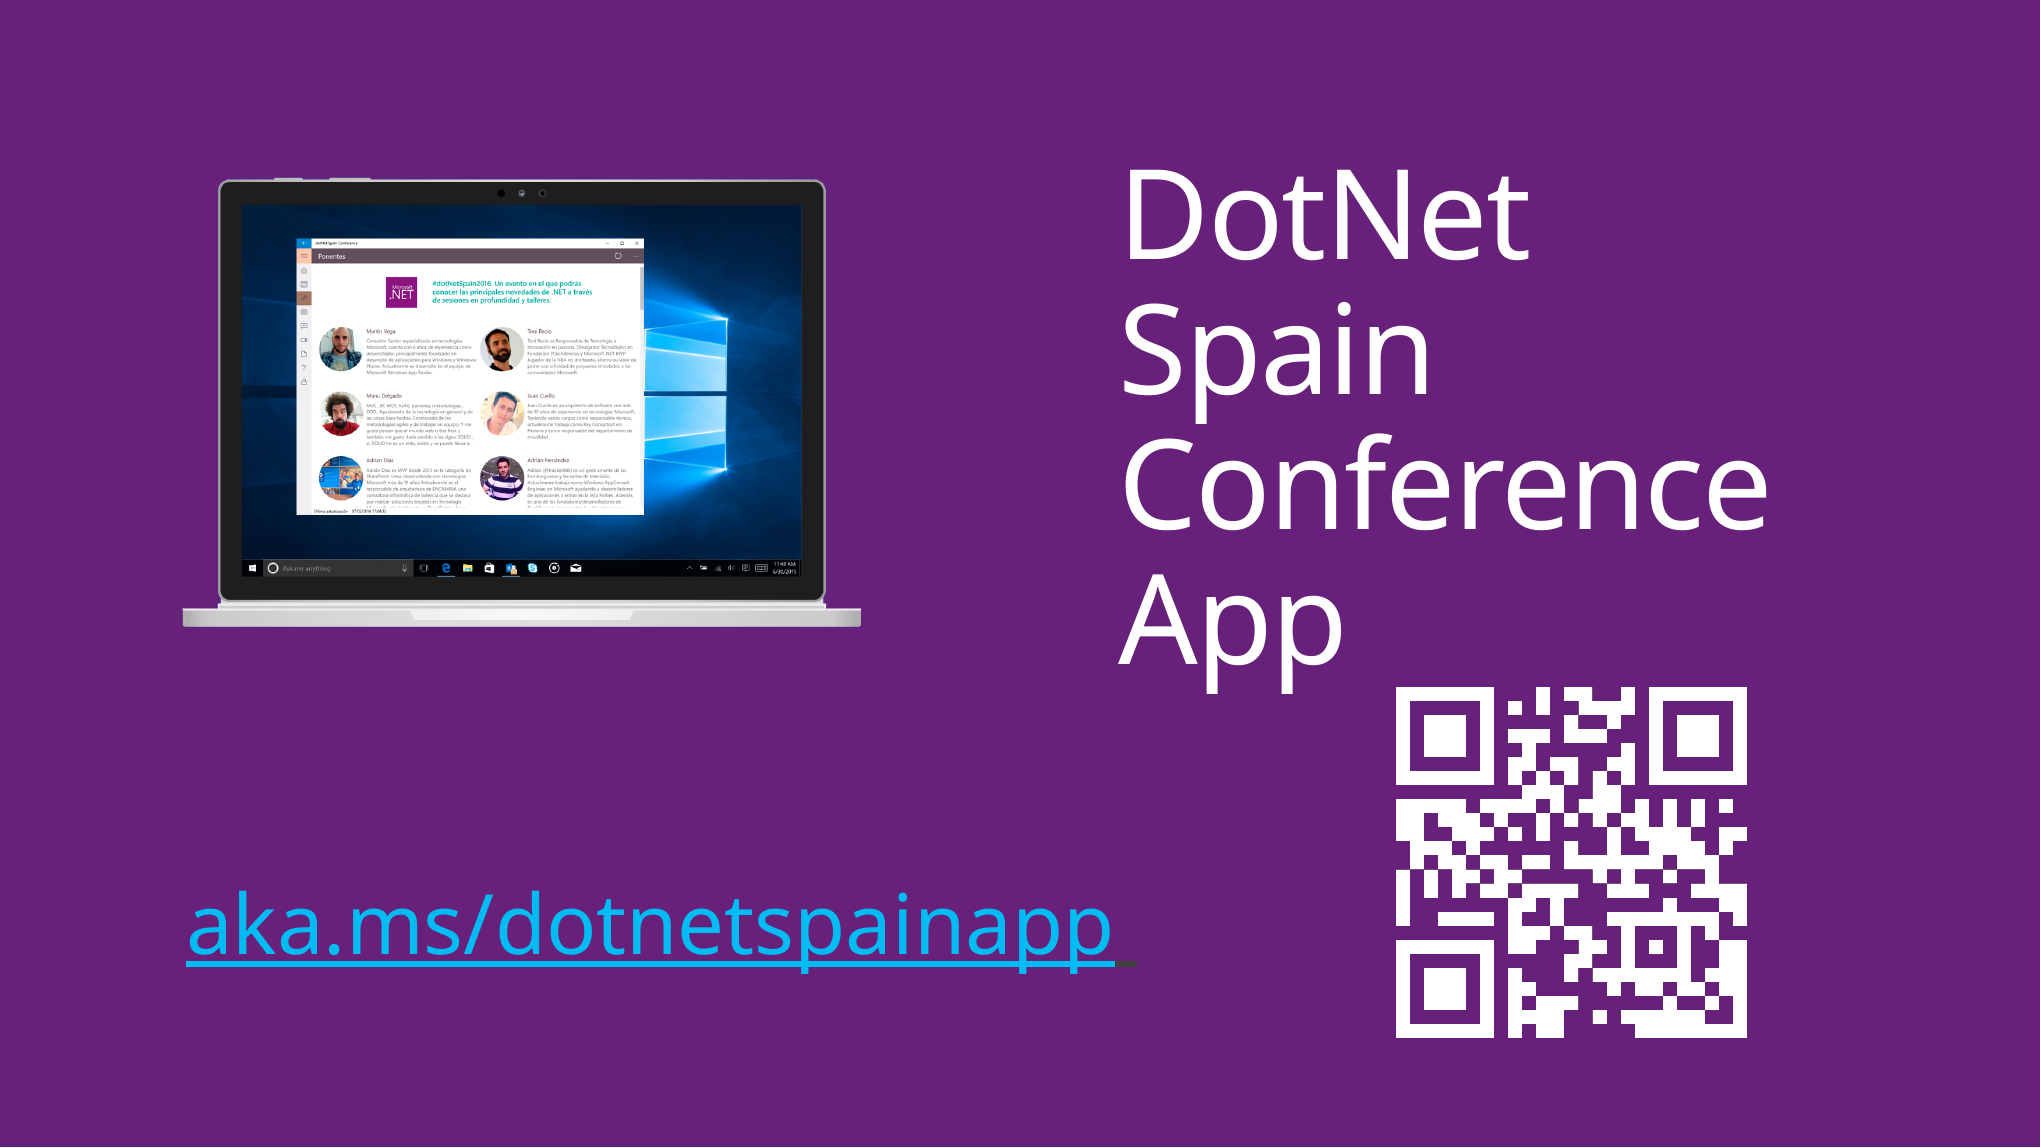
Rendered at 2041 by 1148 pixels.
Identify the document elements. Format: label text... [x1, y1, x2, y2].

text_box aka.ms/dotnetspainapp [156, 848, 1189, 999]
picture [1382, 673, 1760, 1051]
title DotNet Spain Conference App [1095, 136, 1870, 624]
picture [182, 177, 861, 627]
